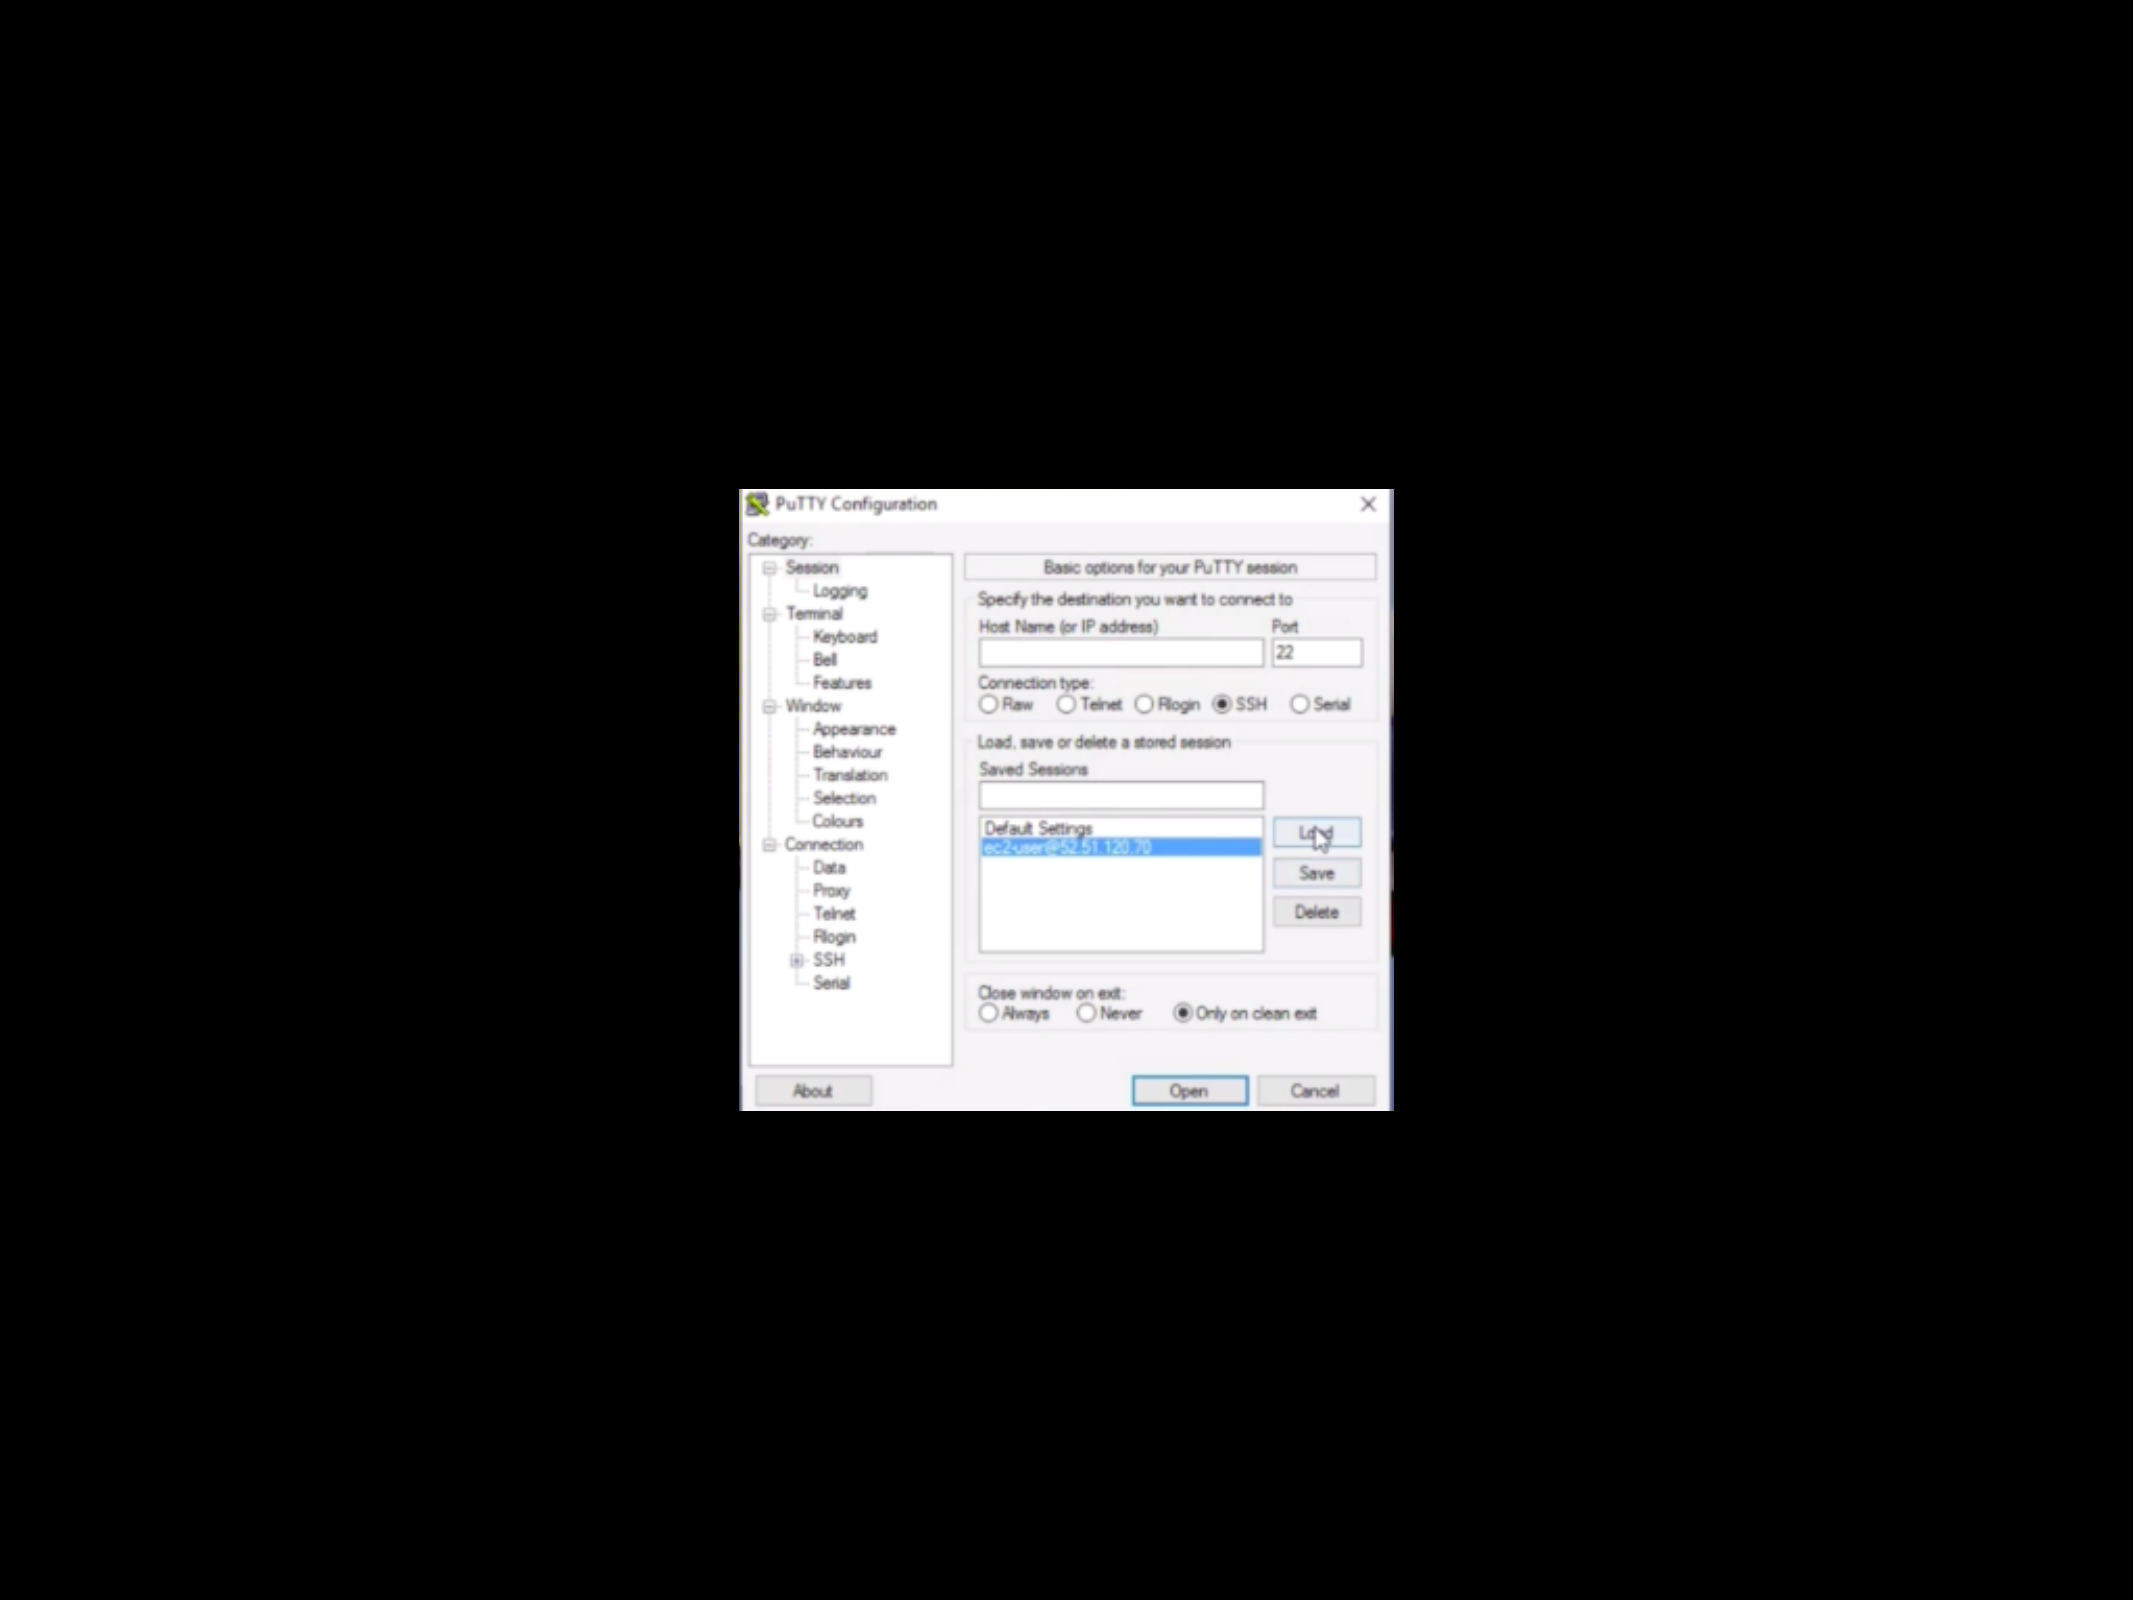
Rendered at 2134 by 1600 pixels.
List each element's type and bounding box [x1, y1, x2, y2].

picture [739, 489, 1394, 1111]
